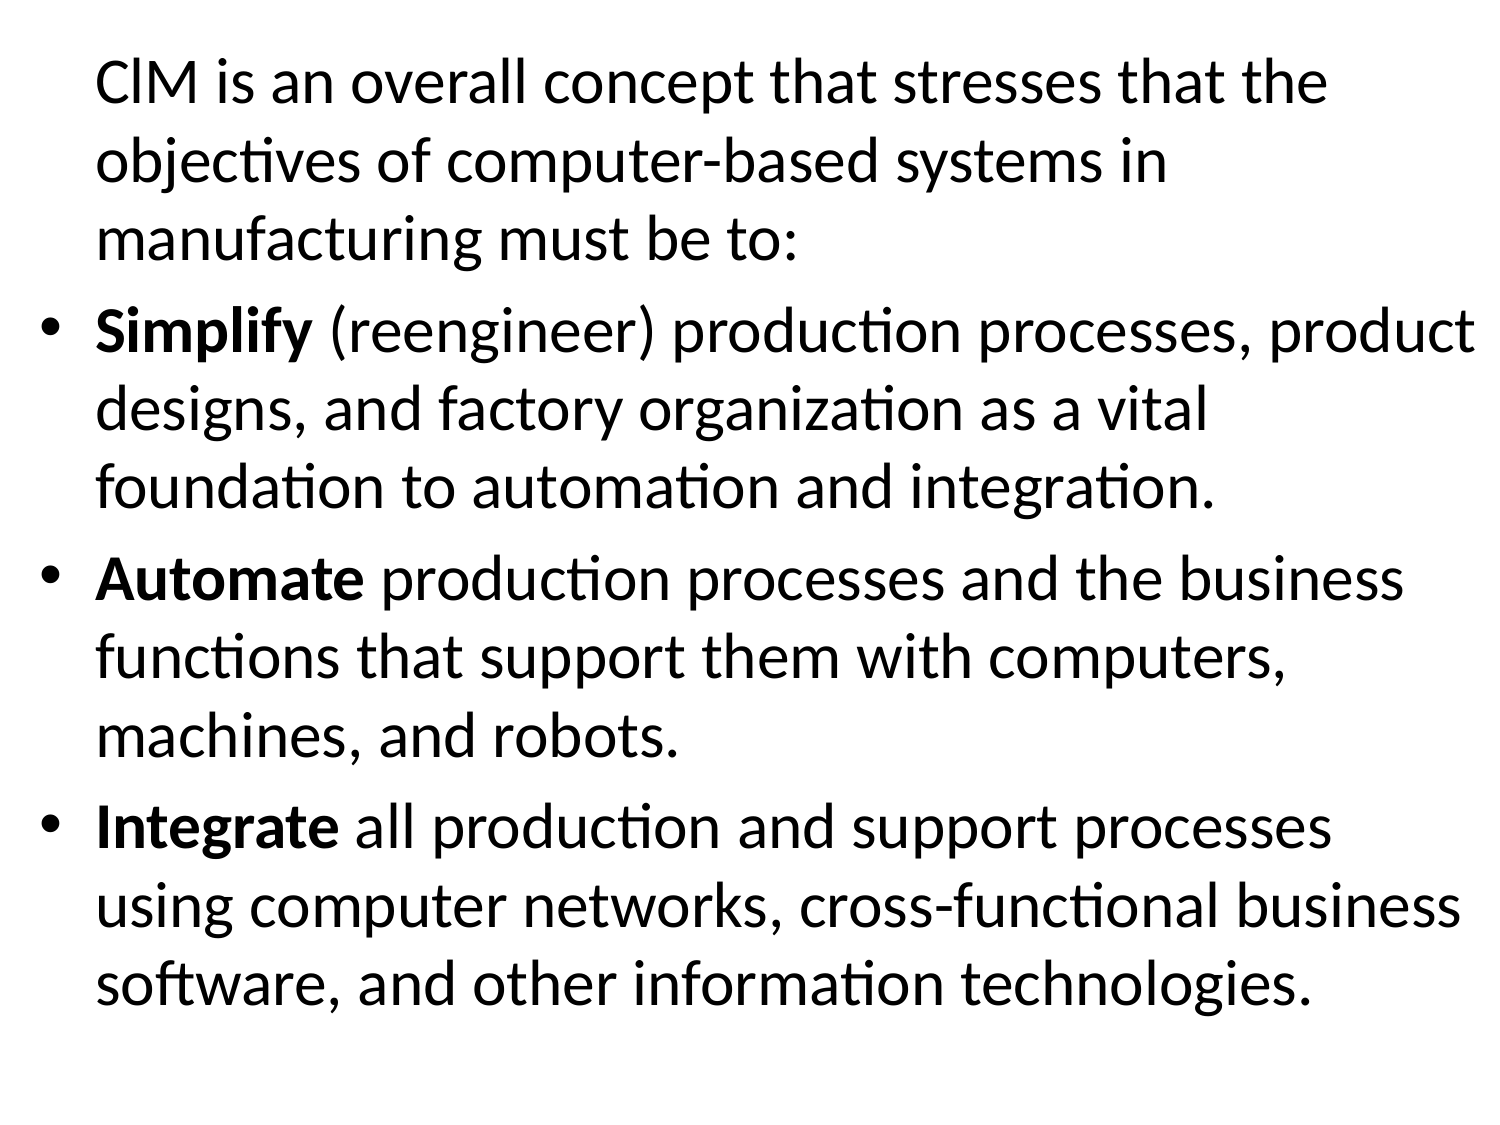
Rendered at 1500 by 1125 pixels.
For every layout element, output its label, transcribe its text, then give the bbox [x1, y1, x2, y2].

list ClM is an overall concept that stresses that the objectives of computer-based systems in manufacturing must be to: Simplify (reengineer) production processes, product designs, and factory organization as a vital foundation to automation and integration. Automate production processes and the business functions that support them with computers, machines, and robots. Integrate all production and support processes using computer networks, cross-functional business software, and other information technologies. [24, 30, 1500, 1100]
